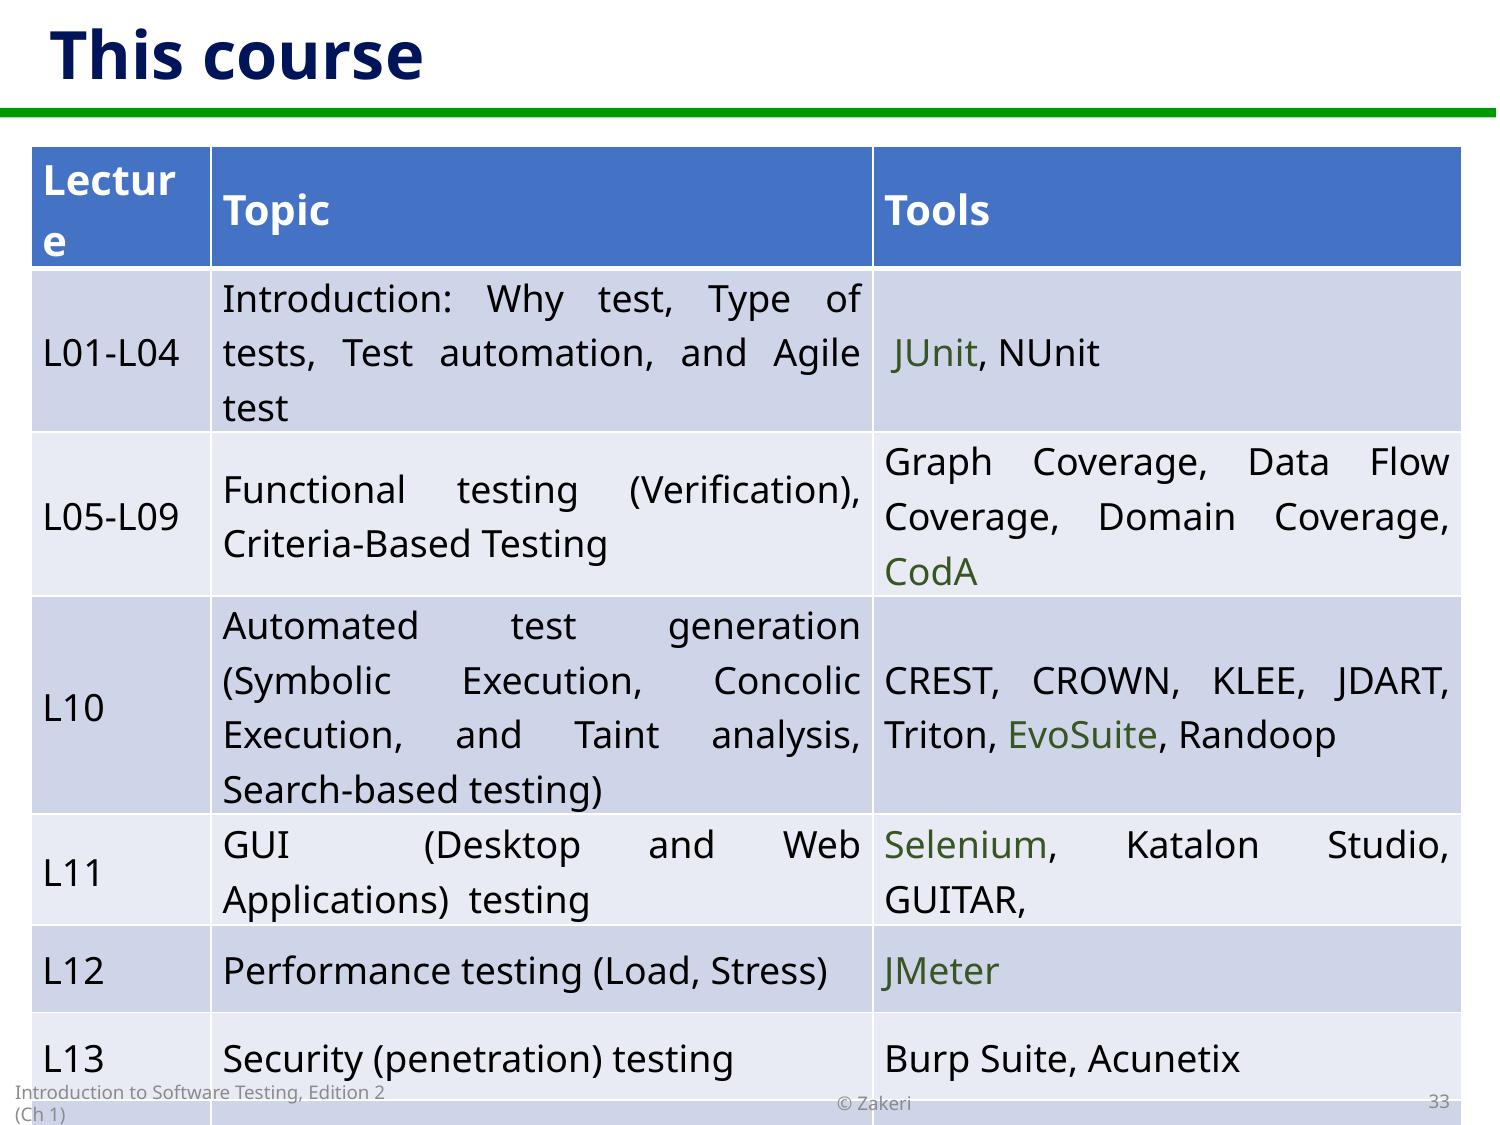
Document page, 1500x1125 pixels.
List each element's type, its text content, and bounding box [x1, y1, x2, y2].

slide_number Introduction to Software Testing, Edition 2 (Ch 1) [0, 1080, 419, 1125]
table_cell Graph Coverage, Data Flow Coverage, Domain Coverage, CodA [874, 433, 1461, 595]
table_cell Selenium, Katalon Studio, GUITAR, [874, 815, 1461, 924]
table_cell L11 [32, 815, 210, 924]
table_cell JUnit, NUnit [874, 271, 1461, 431]
slide_number 33 [1328, 1080, 1465, 1125]
table_cell L10 [32, 597, 210, 813]
table_cell Functional testing (Verification), Criteria-Based Testing [212, 433, 872, 595]
table_header Lecture [32, 147, 210, 266]
table_cell L05-L09 [32, 433, 210, 595]
table_cell Security (penetration) testing [212, 1013, 872, 1080]
table_cell Burp Suite, Acunetix [874, 1013, 1461, 1080]
footer © Zakeri [419, 1080, 1328, 1125]
table_cell Introduction: Why test, Type of tests, Test automation, and Agile test [212, 271, 872, 431]
table_cell L12 [32, 926, 210, 1012]
table_header Topic [212, 147, 872, 266]
table_header Tools [874, 147, 1461, 266]
title This course [34, 0, 1465, 117]
table_cell Automated test generation (Symbolic Execution, Concolic Execution, and Taint analysis, Search-based testing) [212, 597, 872, 813]
table_cell CREST, CROWN, KLEE, JDART, Triton, EvoSuite, Randoop [874, 597, 1461, 813]
table_cell L13 [32, 1013, 210, 1080]
table_cell Performance testing (Load, Stress) [212, 926, 872, 1012]
table_cell GUI (Desktop and Web Applications) testing [212, 815, 872, 924]
table_cell JMeter [874, 926, 1461, 1012]
table_cell L01-L04 [32, 271, 210, 431]
